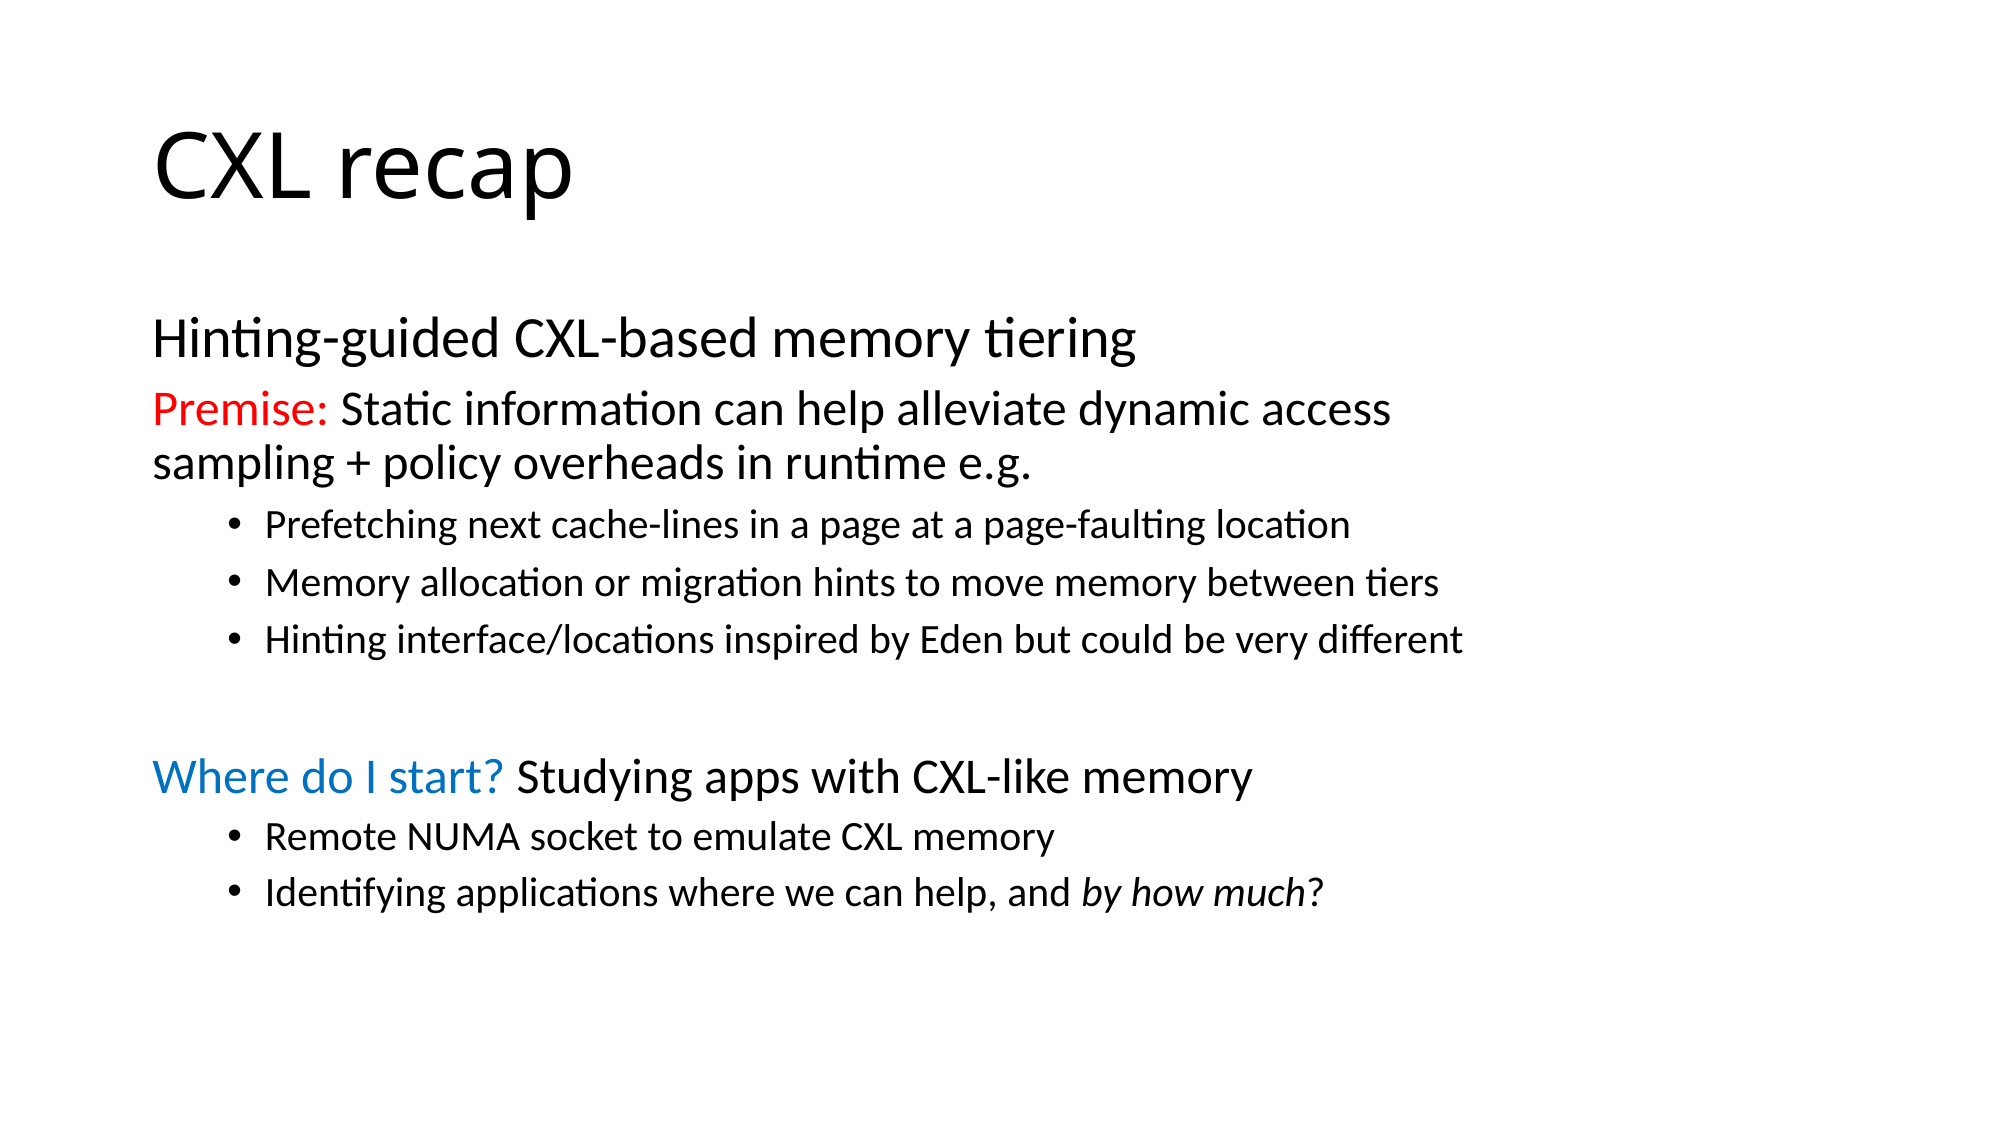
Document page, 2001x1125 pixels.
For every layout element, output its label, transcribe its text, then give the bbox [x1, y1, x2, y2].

list Hinting-guided CXL-based memory tiering Premise: Static information can help alleviate dynamic access sampling + policy overheads in runtime e.g. Prefetching next cache-lines in a page at a page-faulting location Memory allocation or migration hints to move memory between tiers Hinting interface/locations inspired by Eden but could be very different Where do I start? Studying apps with CXL-like memory Remote NUMA socket to emulate CXL memory Identifying applications where we can help, and by how much? [137, 299, 1569, 1014]
title CXL recap [137, 59, 1863, 278]
